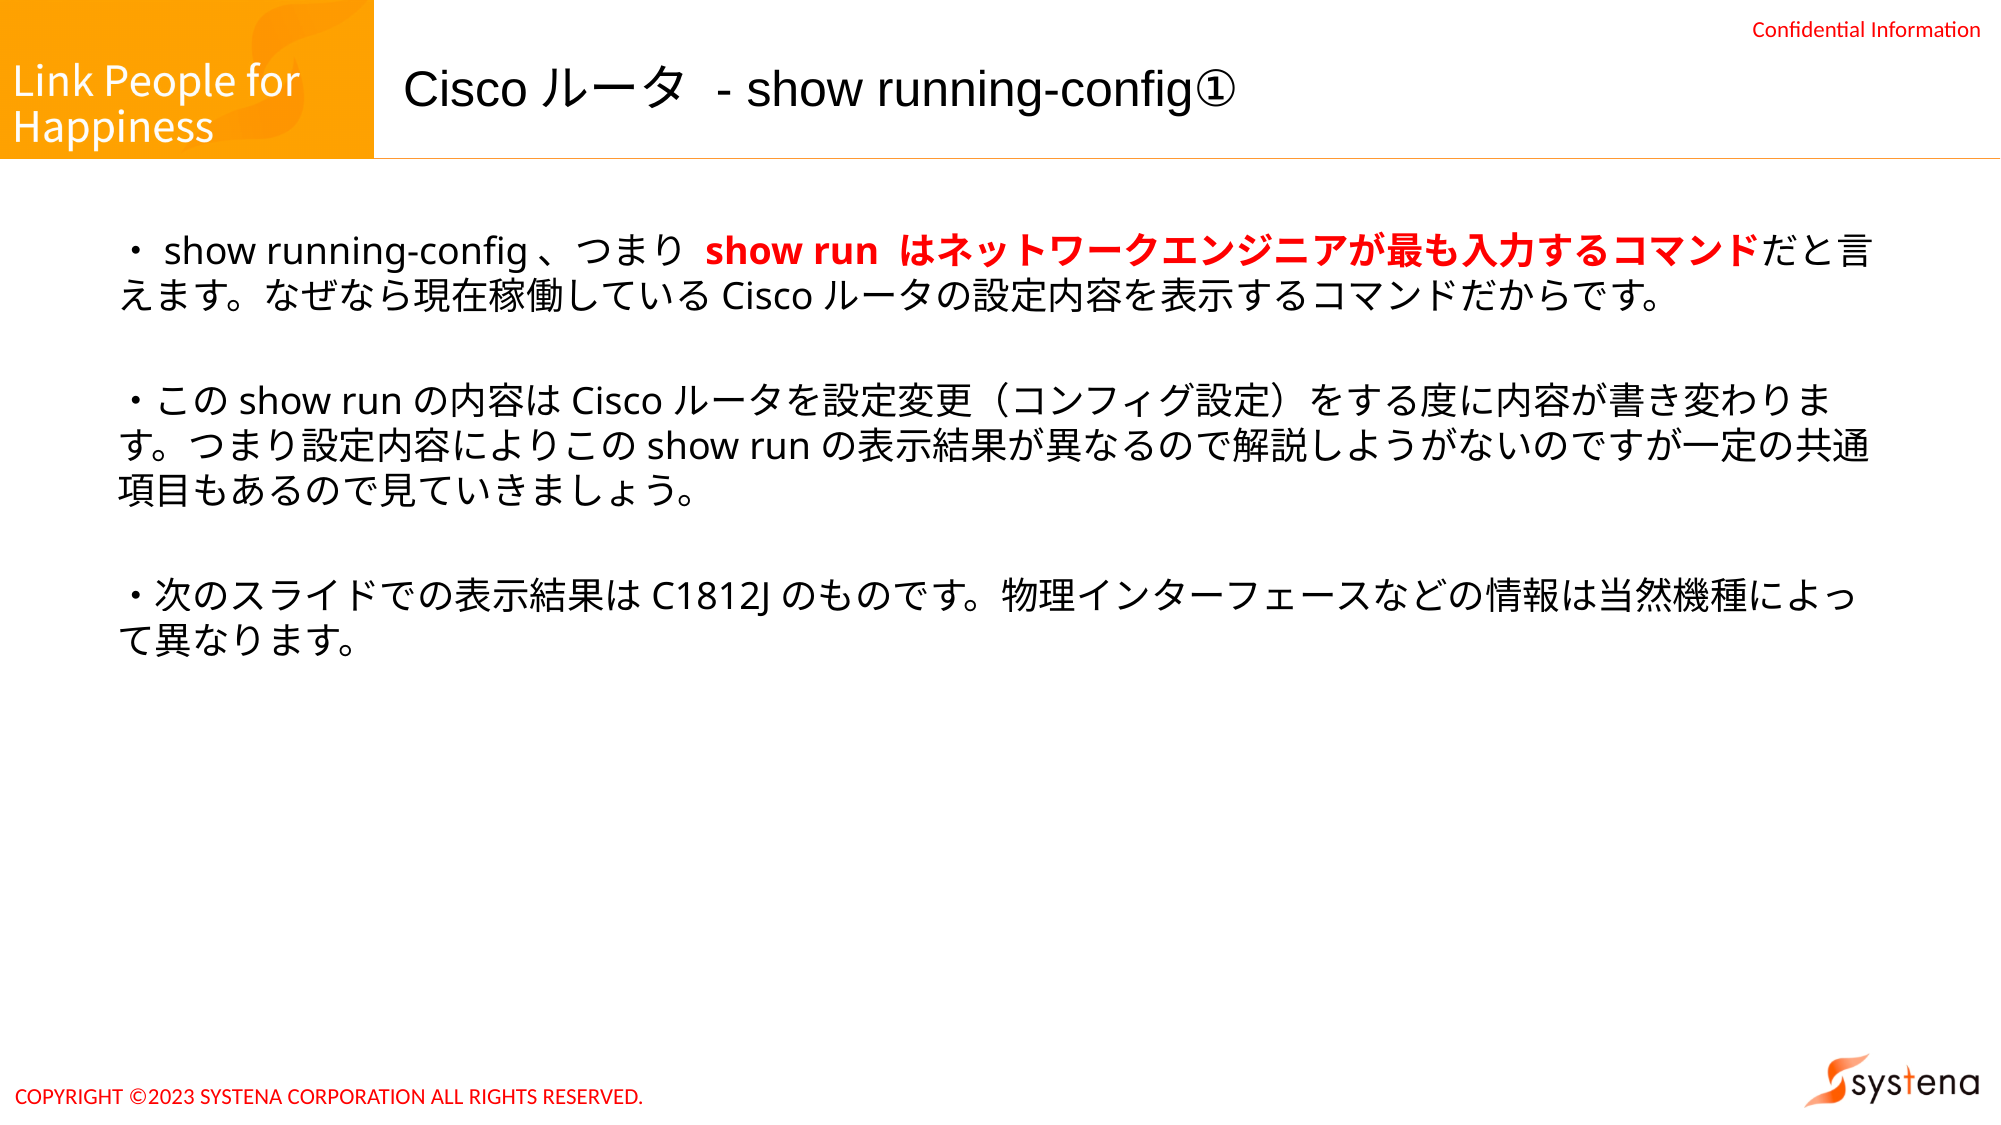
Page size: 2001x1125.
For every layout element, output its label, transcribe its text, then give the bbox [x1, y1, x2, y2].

list ・show running-config、つまり show run はネットワークエンジニアが最も入力するコマンドだと言えます。なぜなら現在稼働しているCiscoルータの設定内容を表示するコマンドだからです。 ・このshow runの内容はCiscoルータを設定変更（コンフィグ設定）をする度に内容が書き変わります。つまり設定内容によりこのshow runの表示結果が異なるので解説しようがないのですが一定の共通項目もあるので見ていきましょう。 ・次のスライドでの表示結果はC1812Jのものです。物理インターフェースなどの情報は当然機種によって異なります。 [102, 219, 1903, 963]
title Ciscoルータ - show running-config① [388, 28, 1916, 145]
picture [0, 0, 374, 159]
picture [1804, 1049, 1981, 1108]
